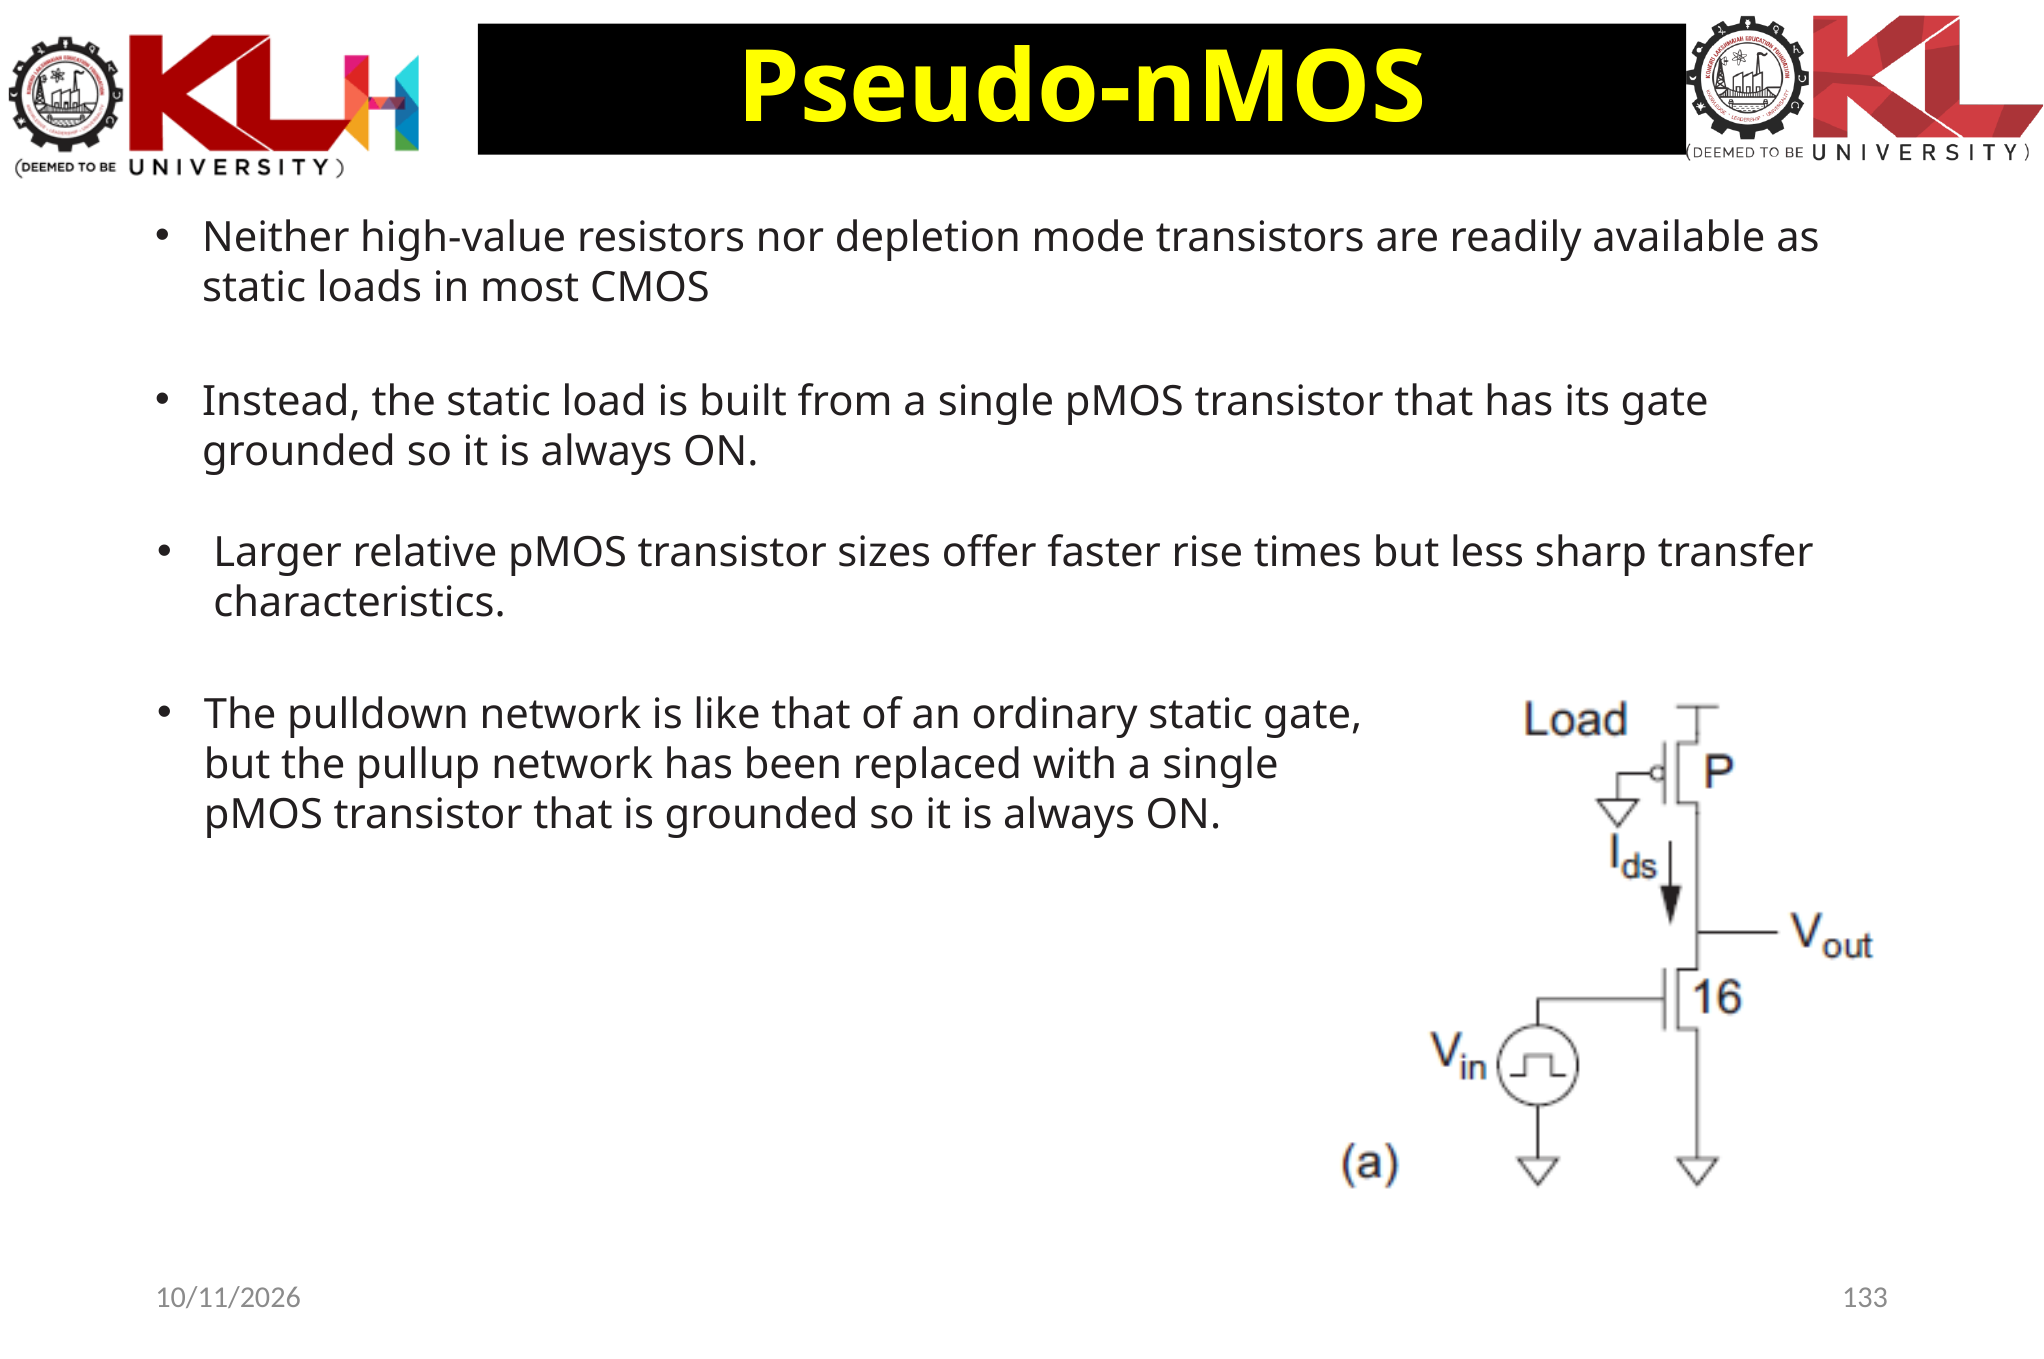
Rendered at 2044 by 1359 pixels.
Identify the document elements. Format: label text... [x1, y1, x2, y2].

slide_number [140, 1258, 601, 1332]
text_box Neither high-value resistors nor depletion mode transistors are readily available as static loads in most CMOS [140, 202, 1941, 318]
picture [0, 1, 433, 207]
picture [1246, 667, 1961, 1247]
picture [1686, 15, 2044, 161]
slide_number 133 [1443, 1258, 1903, 1332]
text_box Larger relative pMOS transistor sizes offer faster rise times but less sharp transfer characteristics. [142, 517, 2022, 633]
title Pseudo-nMOS [477, 23, 1687, 155]
text_box The pulldown network is like that of an ordinary static gate, but the pullup network has been replaced with a single pMOS transistor that is grounded so it is always ON. [142, 679, 1246, 844]
text_box Instead, the static load is built from a single pMOS transistor that has its gate grounded so it is always ON. [140, 366, 1873, 481]
